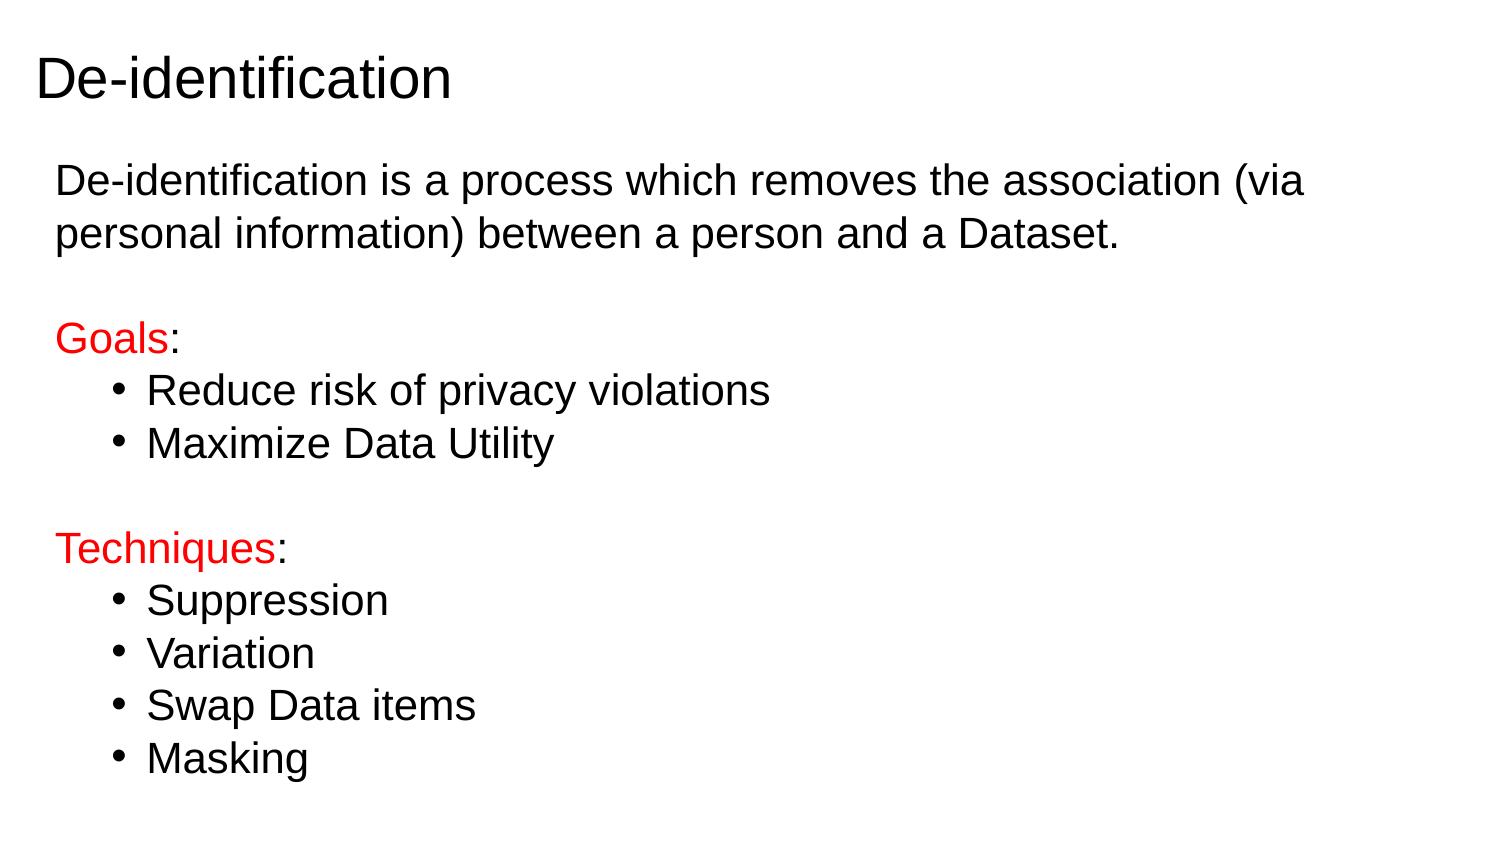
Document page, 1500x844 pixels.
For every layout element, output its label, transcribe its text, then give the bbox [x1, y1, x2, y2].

text_box De-identification is a process which removes the association (via personal information) between a person and a Dataset. Goals: Reduce risk of privacy violations Maximize Data Utility Techniques: Suppression Variation Swap Data items Masking [40, 144, 1469, 790]
title De-identification [20, 25, 1418, 119]
